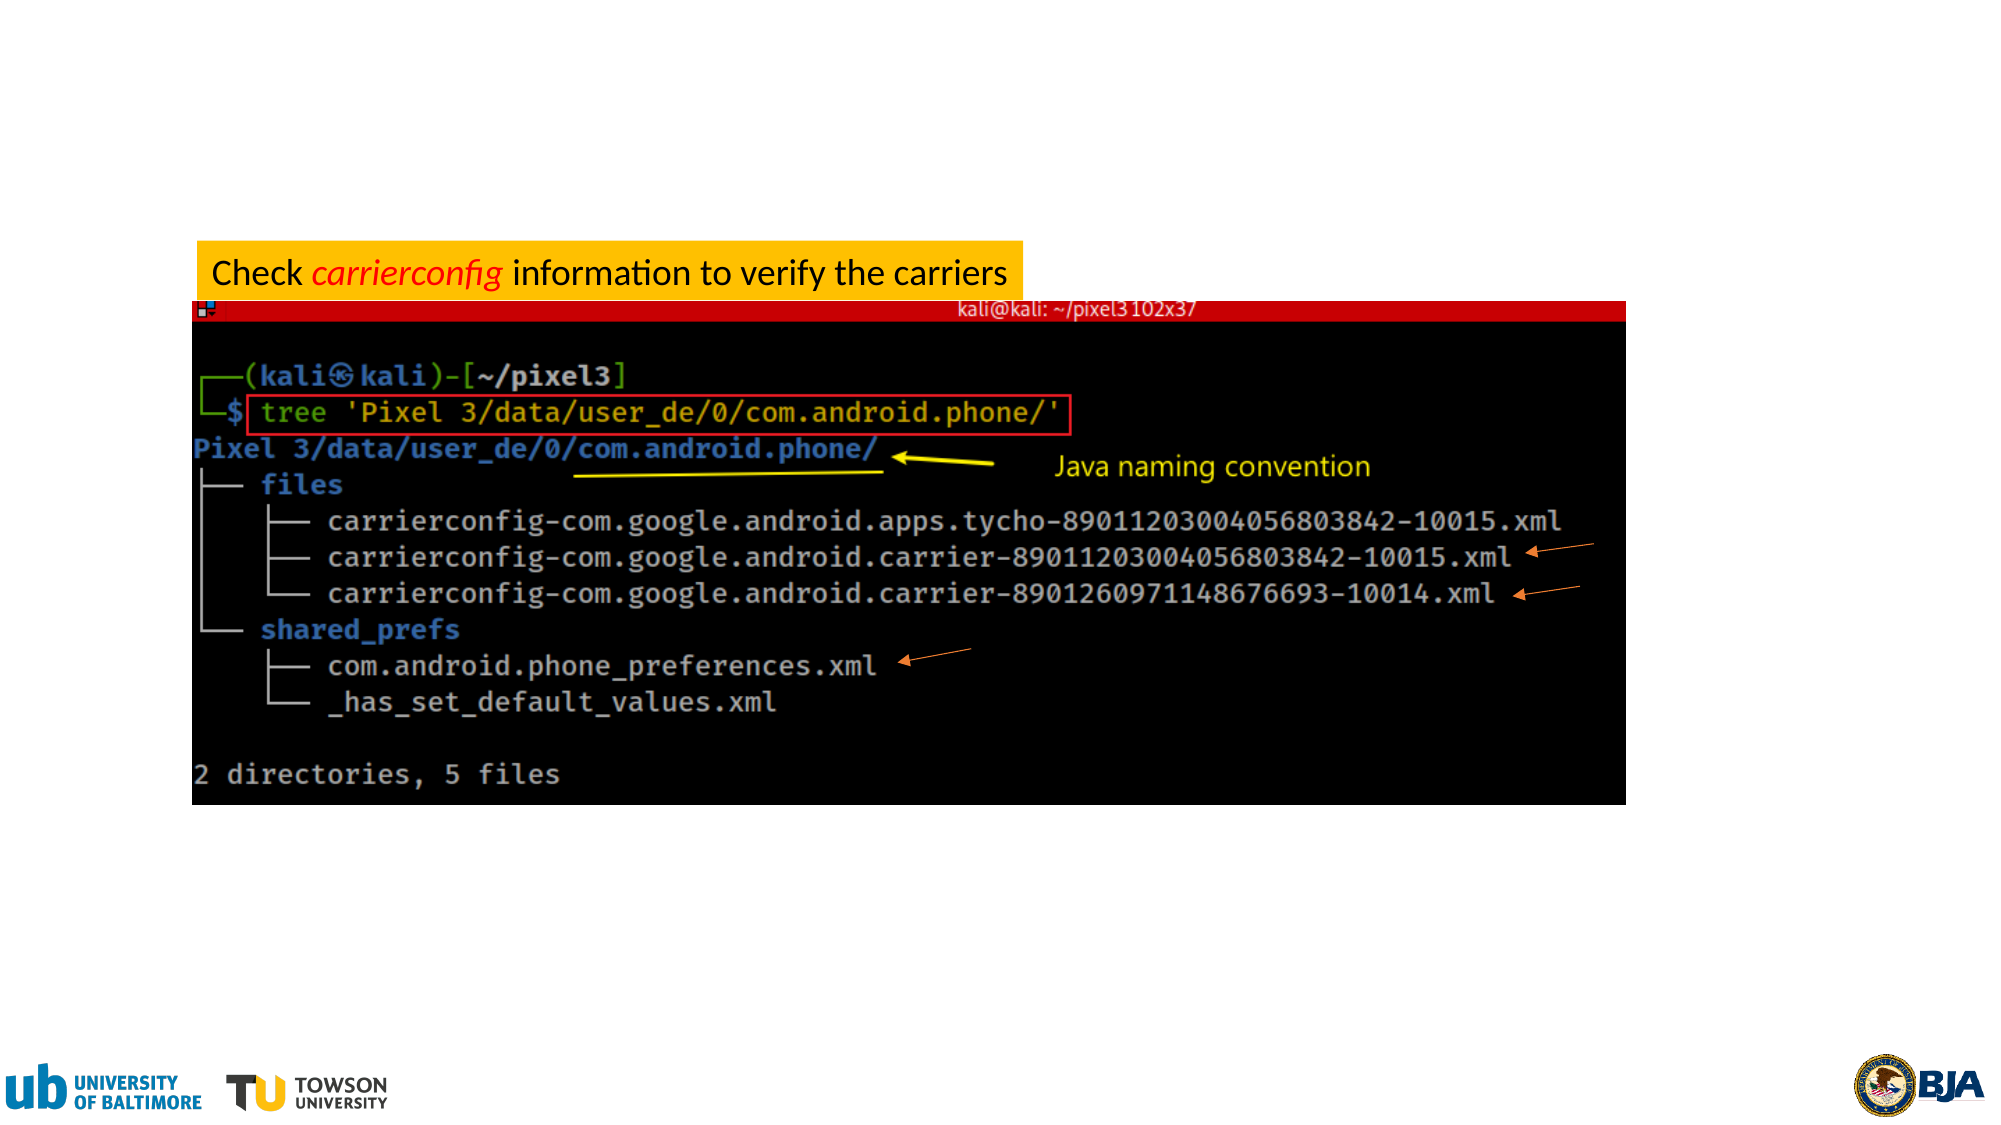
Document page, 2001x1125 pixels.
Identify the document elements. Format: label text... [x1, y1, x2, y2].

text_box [897, 648, 972, 663]
picture [1854, 1054, 1986, 1117]
text_box Check carrierconfig information to verify the carriers [197, 240, 1024, 301]
picture [0, 1031, 407, 1125]
picture [192, 301, 1626, 805]
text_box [1512, 586, 1580, 597]
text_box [1524, 543, 1594, 554]
